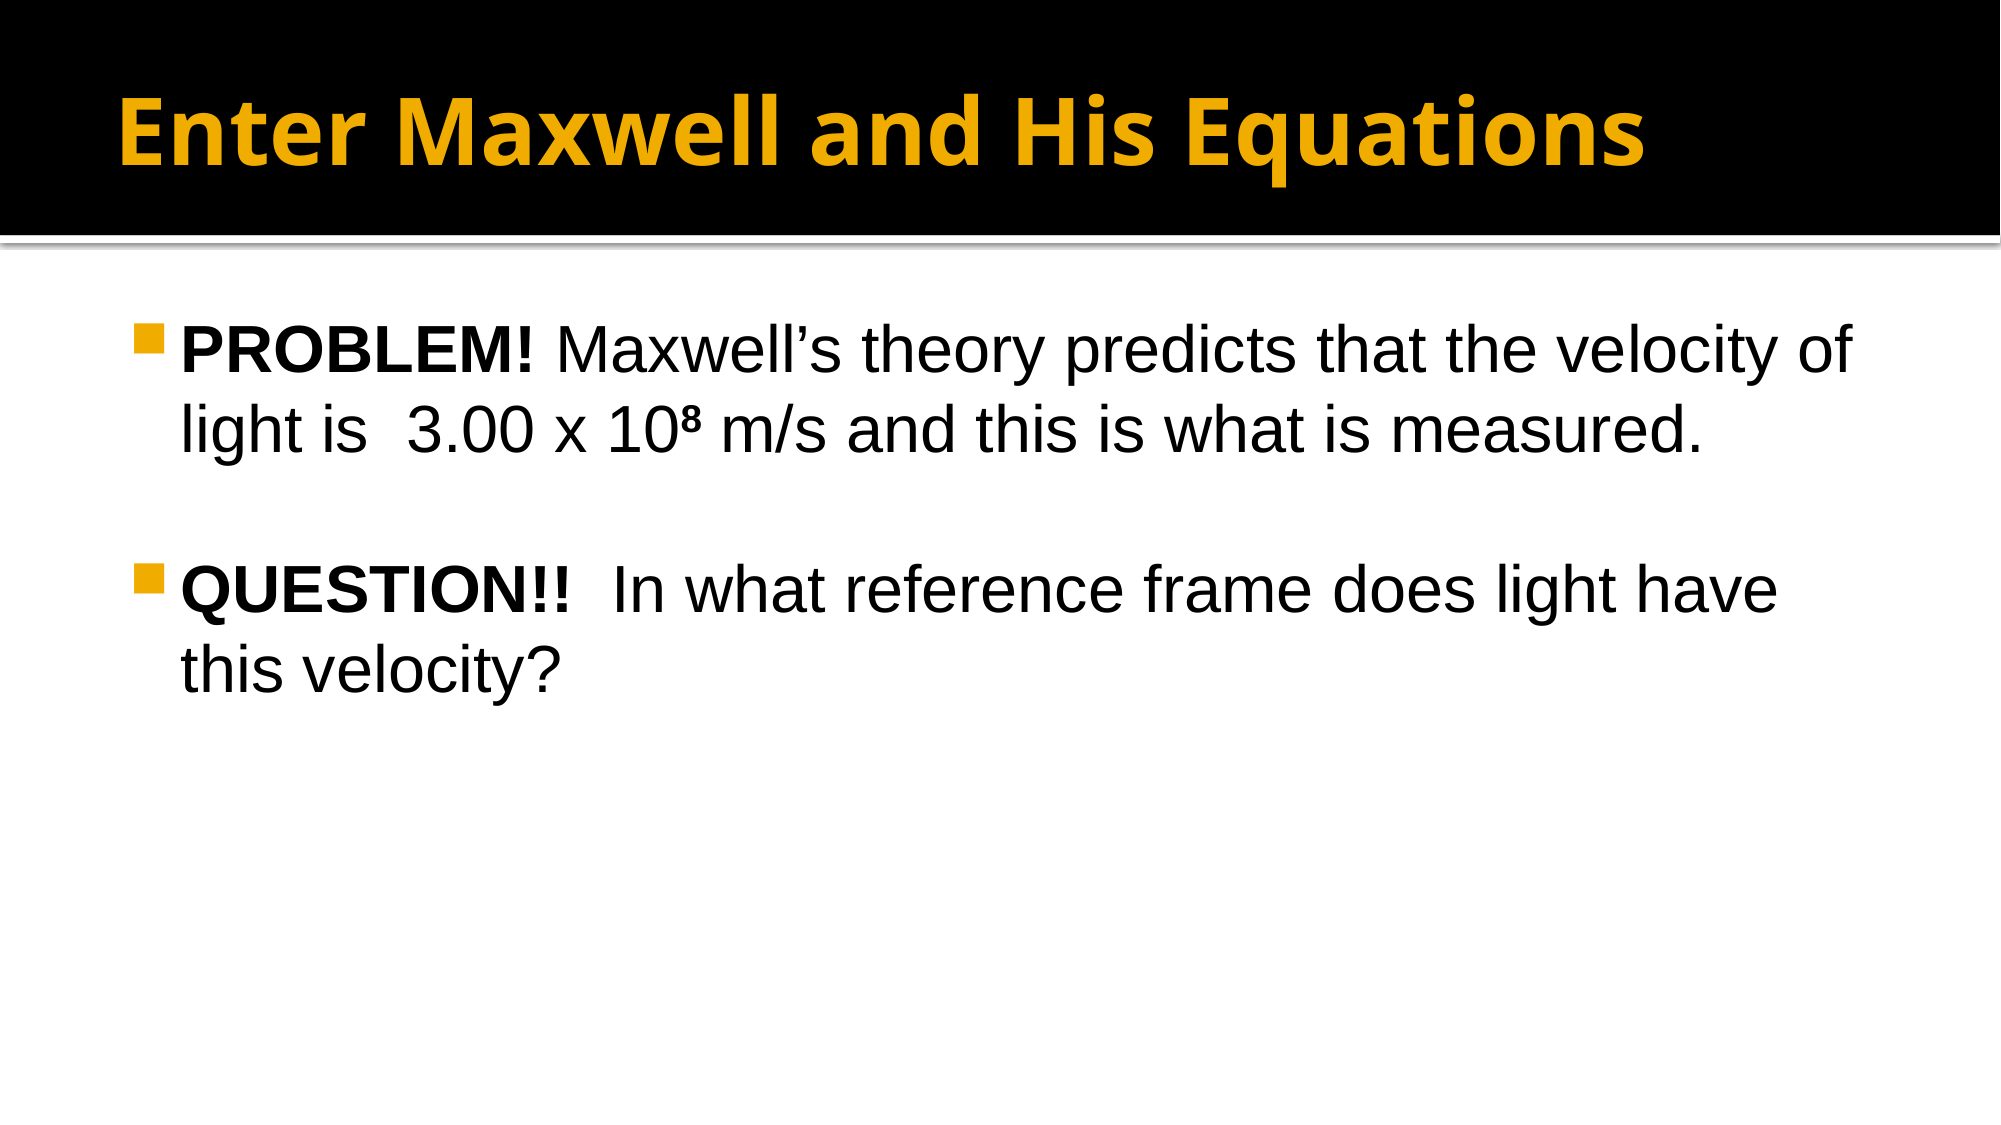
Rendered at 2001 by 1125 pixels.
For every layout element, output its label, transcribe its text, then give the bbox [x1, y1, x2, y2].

title Enter Maxwell and His Equations [99, 25, 1900, 231]
list PROBLEM! Maxwell’s theory predicts that the velocity of light is 3.00 x 108 m/s and this is what is measured. QUESTION!! In what reference frame does light have this velocity? [99, 291, 1900, 1050]
